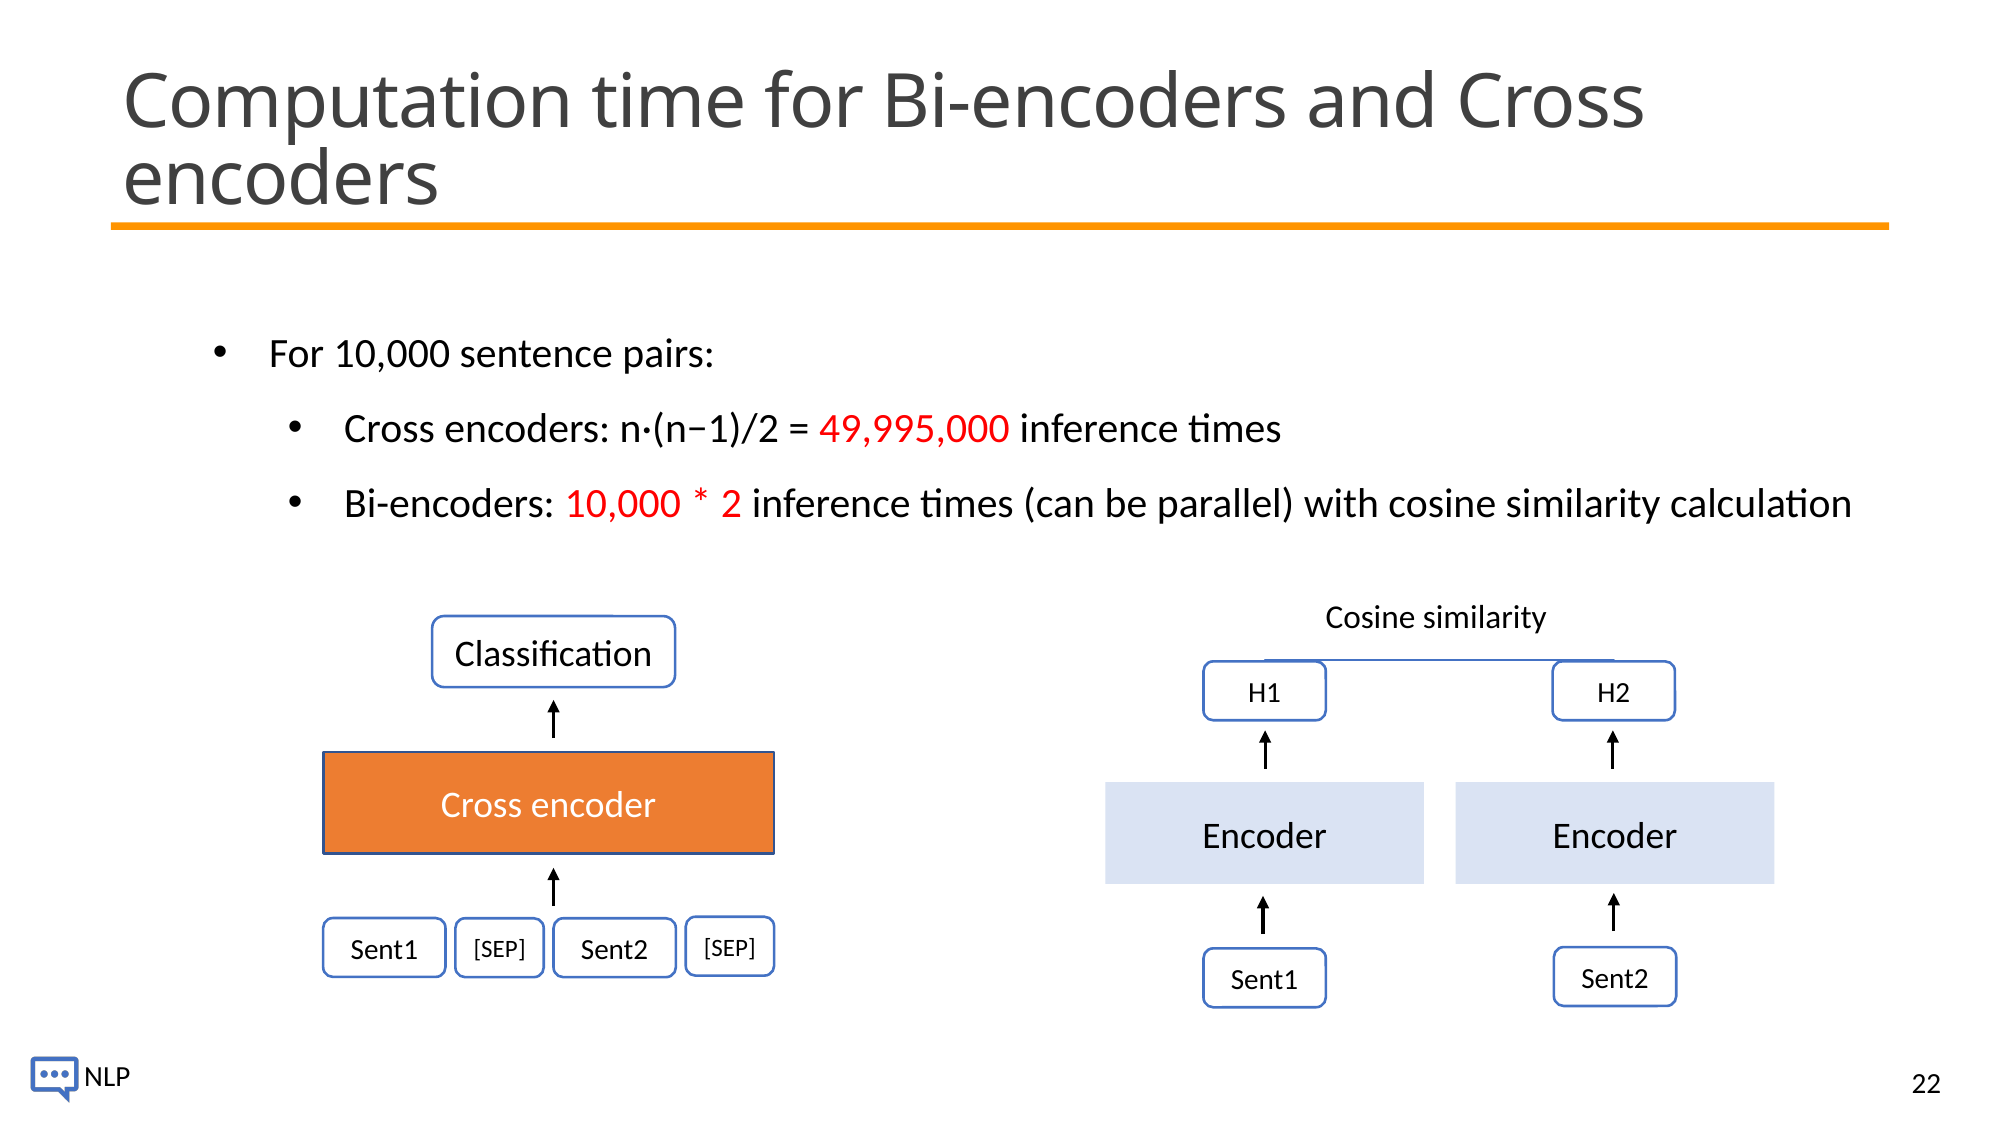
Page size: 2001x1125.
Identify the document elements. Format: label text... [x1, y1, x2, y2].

text_box Sent1 [1202, 947, 1328, 1009]
title Computation time for Bi-encoders and Cross encoders [107, 58, 1899, 228]
text_box Encoder [1454, 781, 1776, 885]
text_box Sent2 [552, 916, 678, 979]
text_box [SEP] [454, 916, 546, 979]
text_box H2 [1551, 660, 1677, 722]
text_box Classification [430, 614, 677, 689]
slide_number 22 [1740, 1052, 1957, 1113]
text_box Encoder [1104, 781, 1425, 885]
text_box H1 [1202, 660, 1328, 722]
text_box [SEP] [684, 915, 776, 977]
text_box Cosine similarity [1293, 588, 1435, 643]
text_box For 10,000 sentence pairs: Cross encoders: n·(n−1)/2 = 49,995,000 inference times Bi-encoders: 10,000 * 2 inference times (can be parallel) with cosine similarity calculation [198, 293, 1875, 534]
text_box Sent1 [321, 916, 447, 979]
text_box Cosine similarity [1450, 588, 1588, 643]
picture [23, 1047, 86, 1110]
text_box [1438, 486, 1442, 837]
text_box Cross encoder [322, 751, 775, 855]
text_box Sent2 [1552, 945, 1678, 1008]
